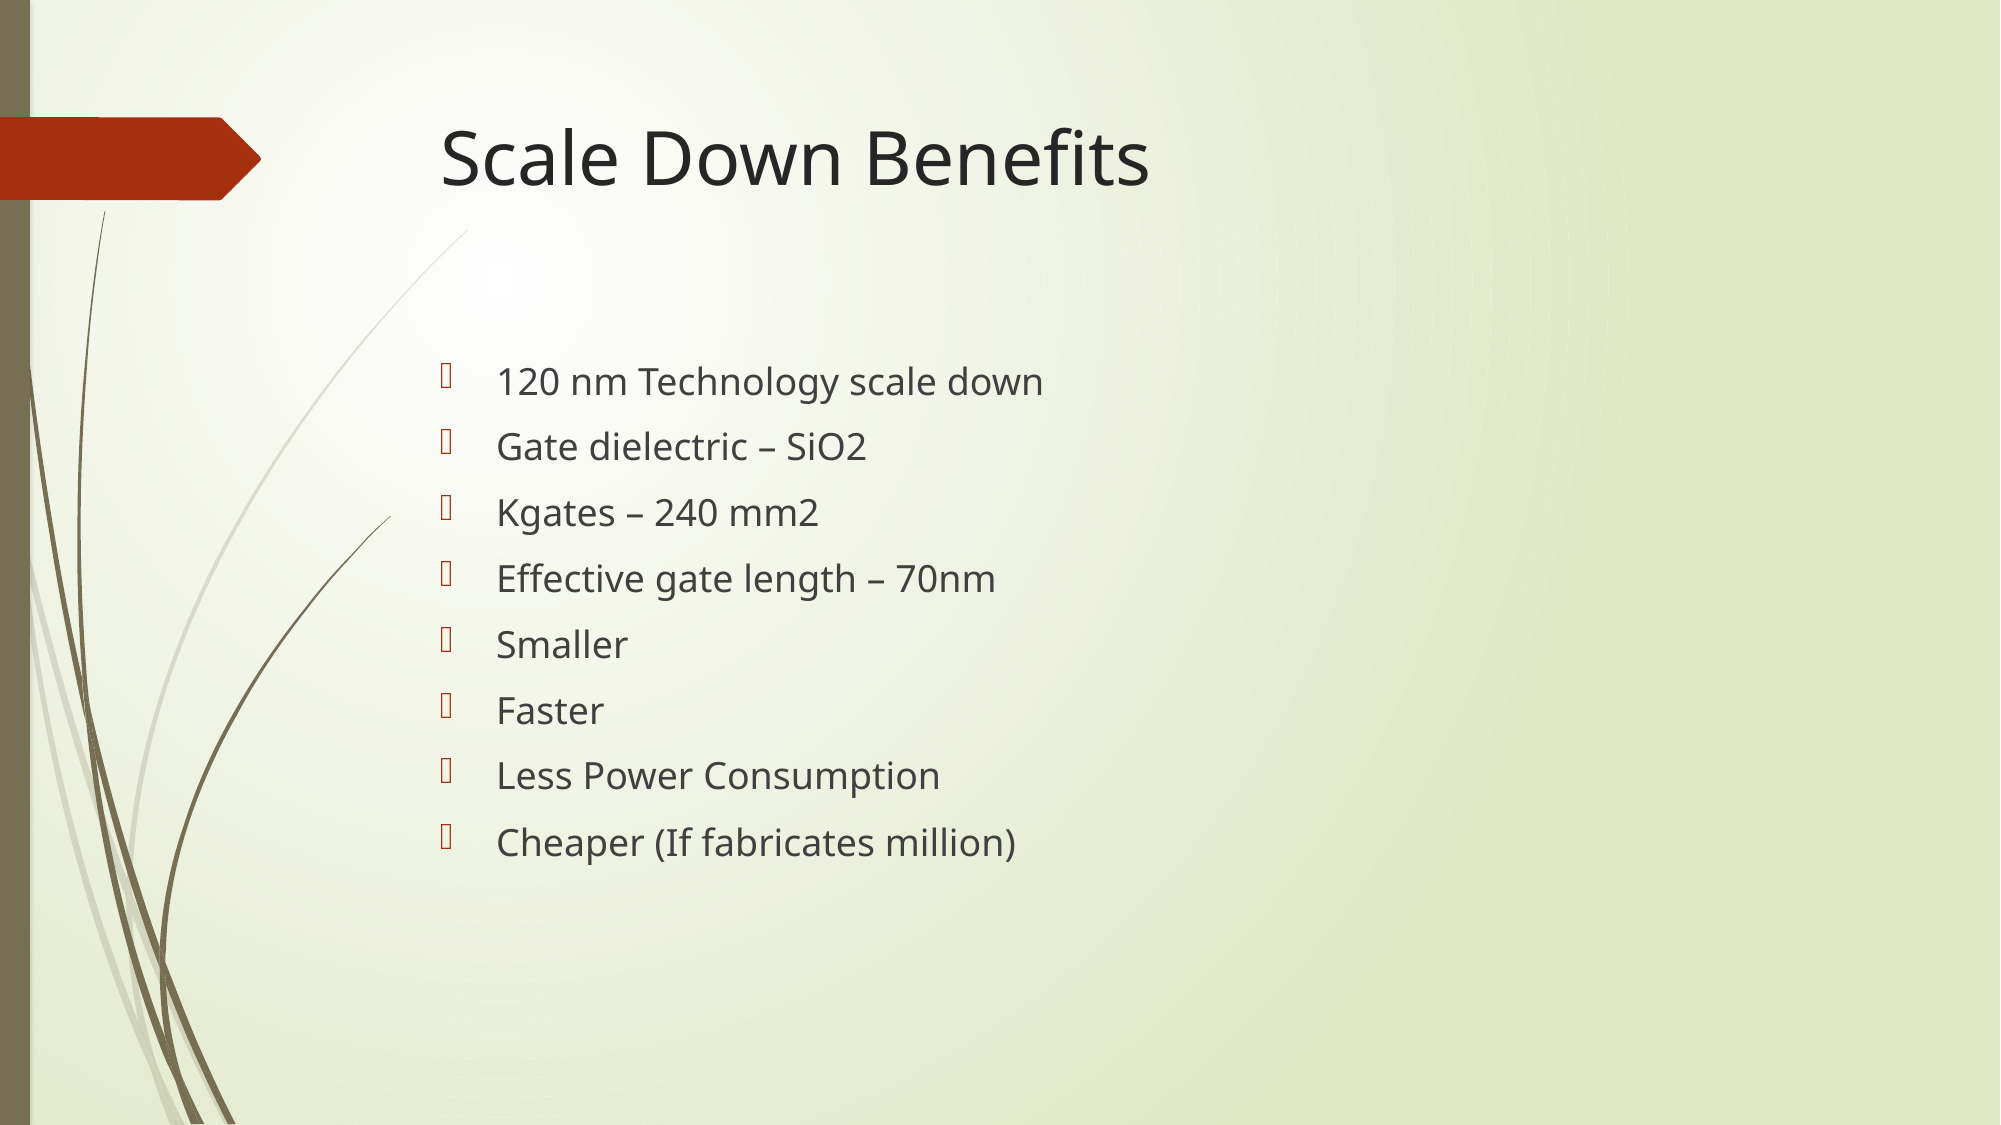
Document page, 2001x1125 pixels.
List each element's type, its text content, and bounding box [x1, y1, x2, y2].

list 120 nm Technology scale down Gate dielectric – SiO2 Kgates – 240 mm2 Effective gate length – 70nm Smaller Faster Less Power Consumption Cheaper (If fabricates million) [424, 350, 1888, 970]
title Scale Down Benefits [425, 102, 1888, 313]
